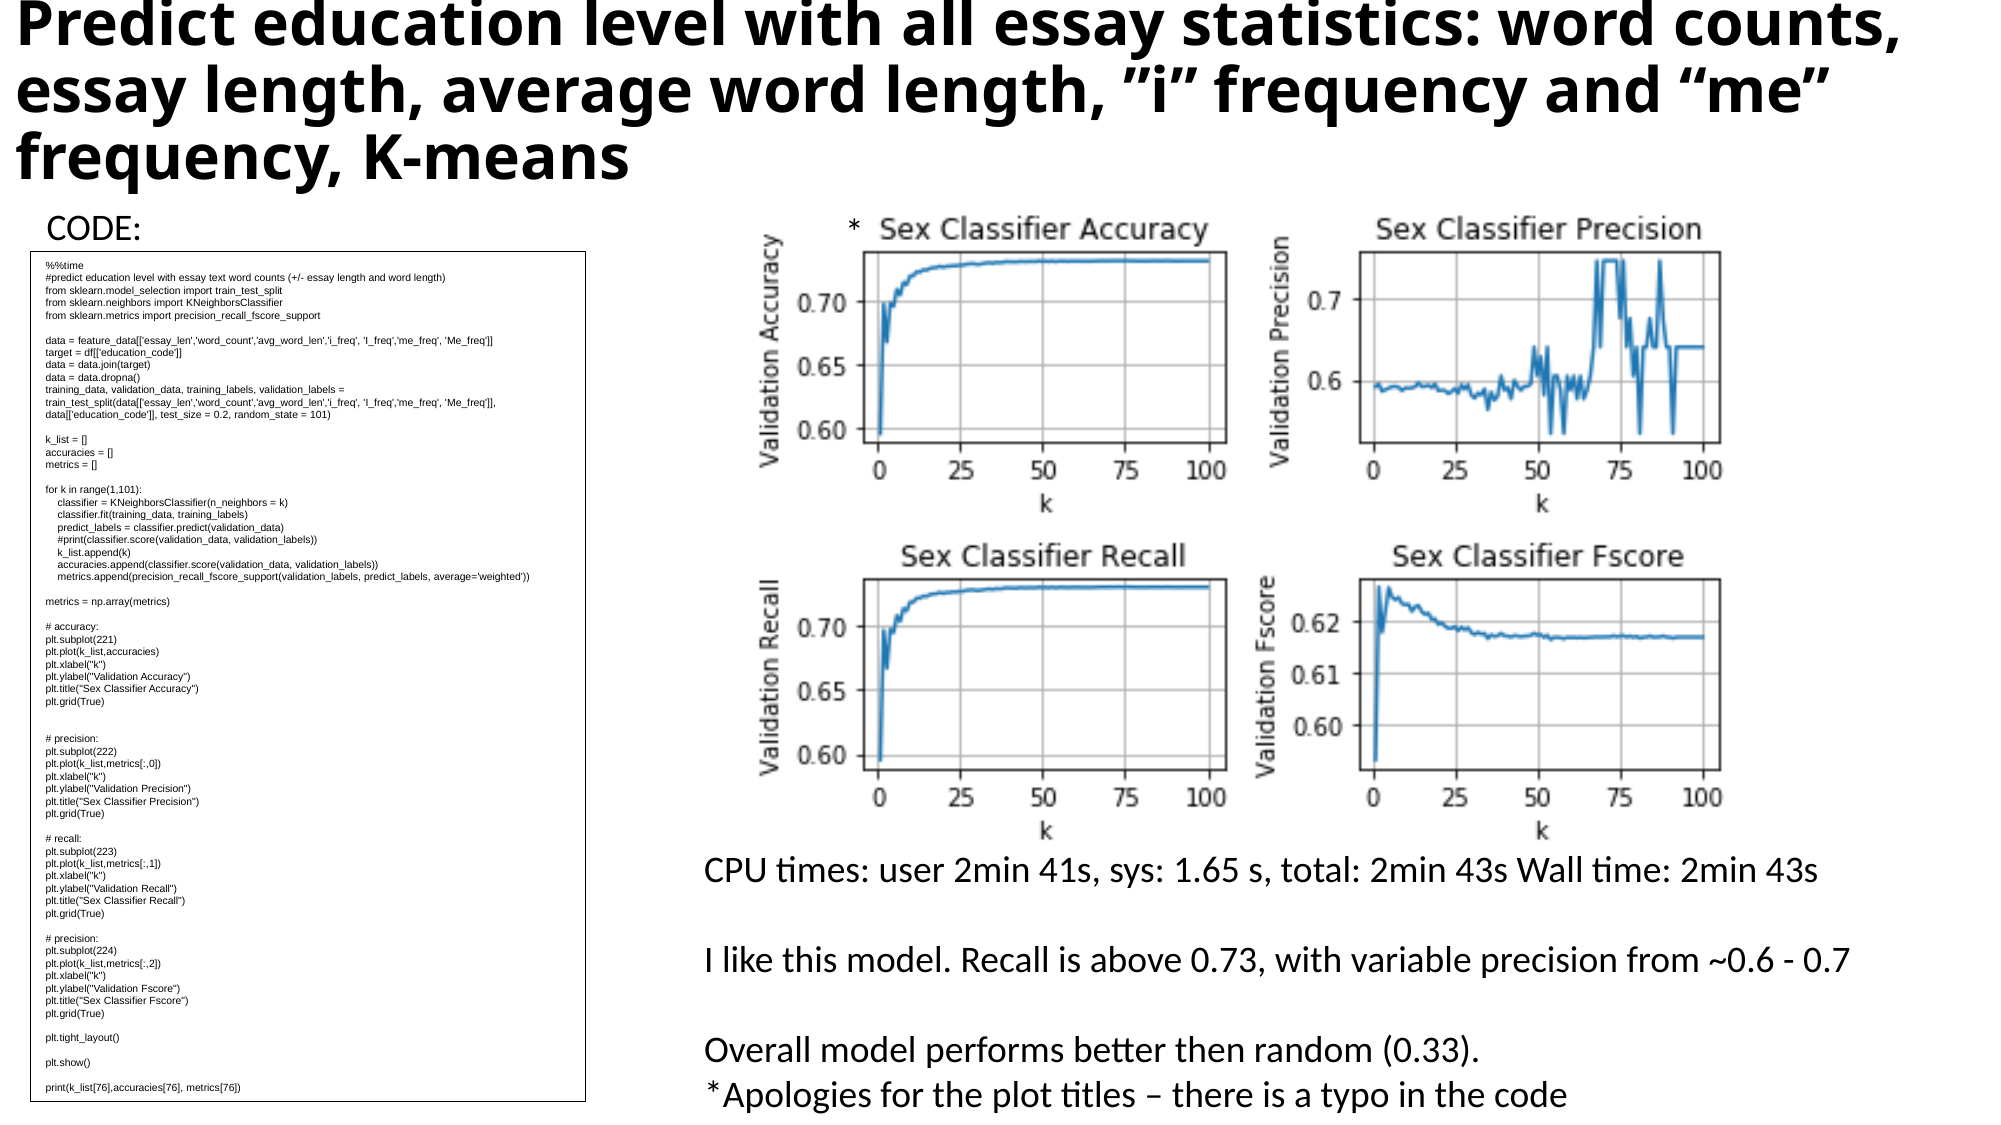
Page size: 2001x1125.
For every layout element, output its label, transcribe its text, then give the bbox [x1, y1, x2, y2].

title Predict education level with all essay statistics: word counts, essay length, average word length, ”i” frequency and “me” frequency, K-means [0, 0, 2000, 201]
picture [746, 200, 1743, 859]
text_box CODE: [31, 195, 158, 256]
text_box CPU times: user 2min 41s, sys: 1.65 s, total: 2min 43s Wall time: 2min 43s I like this model. Recall is above 0.73, with variable precision from ~0.6 - 0.7 Overall model performs better then random (0.33). *Apologies for the plot titles – there is a typo in the code [689, 837, 1896, 1122]
text_box %%time #predict education level with essay text word counts (+/- essay length and word length) from sklearn.model_selection import train_test_split from sklearn.neighbors import KNeighborsClassifier from sklearn.metrics import precision_recall_fscore_support data = feature_data[['essay_len','word_count','avg_word_len','i_freq', 'I_freq','me_freq', 'Me_freq']] target = df[['education_code']] data = data.join(target) data = data.dropna() training_data, validation_data, training_labels, validation_labels = train_test_split(data[['essay_len','word_count','avg_word_len','i_freq', 'I_freq','me_freq', 'Me_freq']], data[['education_code']], test_size = 0.2, random_state = 101) k_list = [] accuracies = [] metrics = [] for k in range(1,101): classifier = KNeighborsClassifier(n_neighbors = k) classifier.fit(training_data, training_labels) predict_labels = classifier.predict(validation_data) #print(classifier.score(validation_data, validation_labels)) k_list.append(k) accuracies.append(classifier.score(validation_data, validation_labels)) metrics.append(precision_recall_fscore_support(validation_labels, predict_labels, average='weighted')) metrics = np.array(metrics) # accuracy: plt.subplot(221) plt.plot(k_list,accuracies) plt.xlabel("k") plt.ylabel("Validation Accuracy") plt.title("Sex Classifier Accuracy") plt.grid(True) # precision: plt.subplot(222) plt.plot(k_list,metrics[:,0]) plt.xlabel("k") plt.ylabel("Validation Precision") plt.title("Sex Classifier Precision") plt.grid(True) # recall: plt.subplot(223) plt.plot(k_list,metrics[:,1]) plt.xlabel("k") plt.ylabel("Validation Recall") plt.title("Sex Classifier Recall") plt.grid(True) # precision: plt.subplot(224) plt.plot(k_list,metrics[:,2]) plt.xlabel("k") plt.ylabel("Validation Fscore") plt.title("Sex Classifier Fscore") plt.grid(True) plt.tight_layout() plt.show() print(k_list[76],accuracies[76], metrics[76]) [30, 251, 586, 1102]
